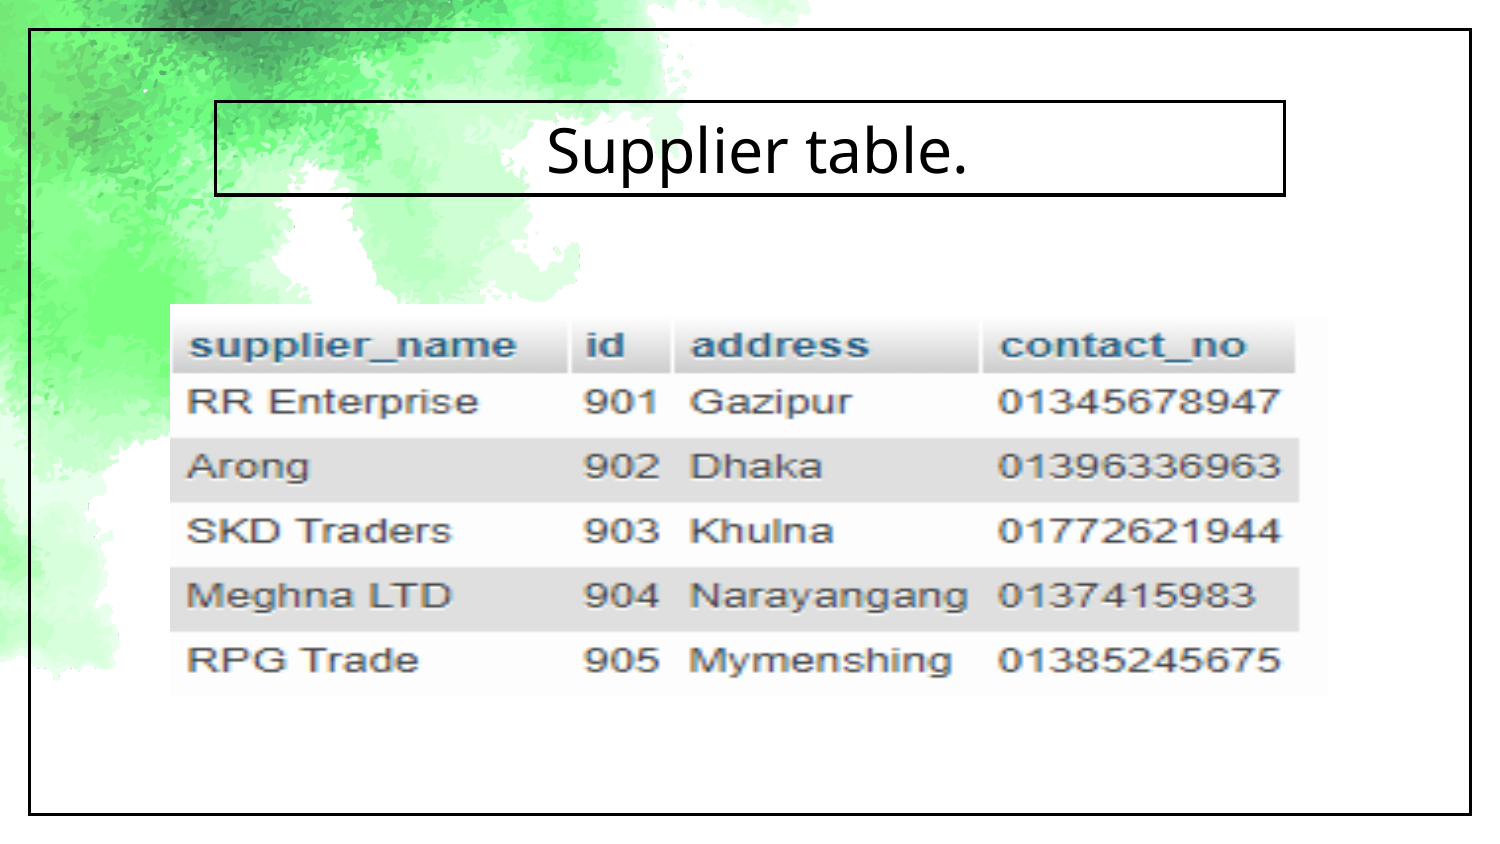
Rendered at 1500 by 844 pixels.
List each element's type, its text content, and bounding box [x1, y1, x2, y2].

title Supplier table. [214, 100, 1286, 197]
text_box [61, 272, 714, 324]
picture [0, 0, 1500, 844]
